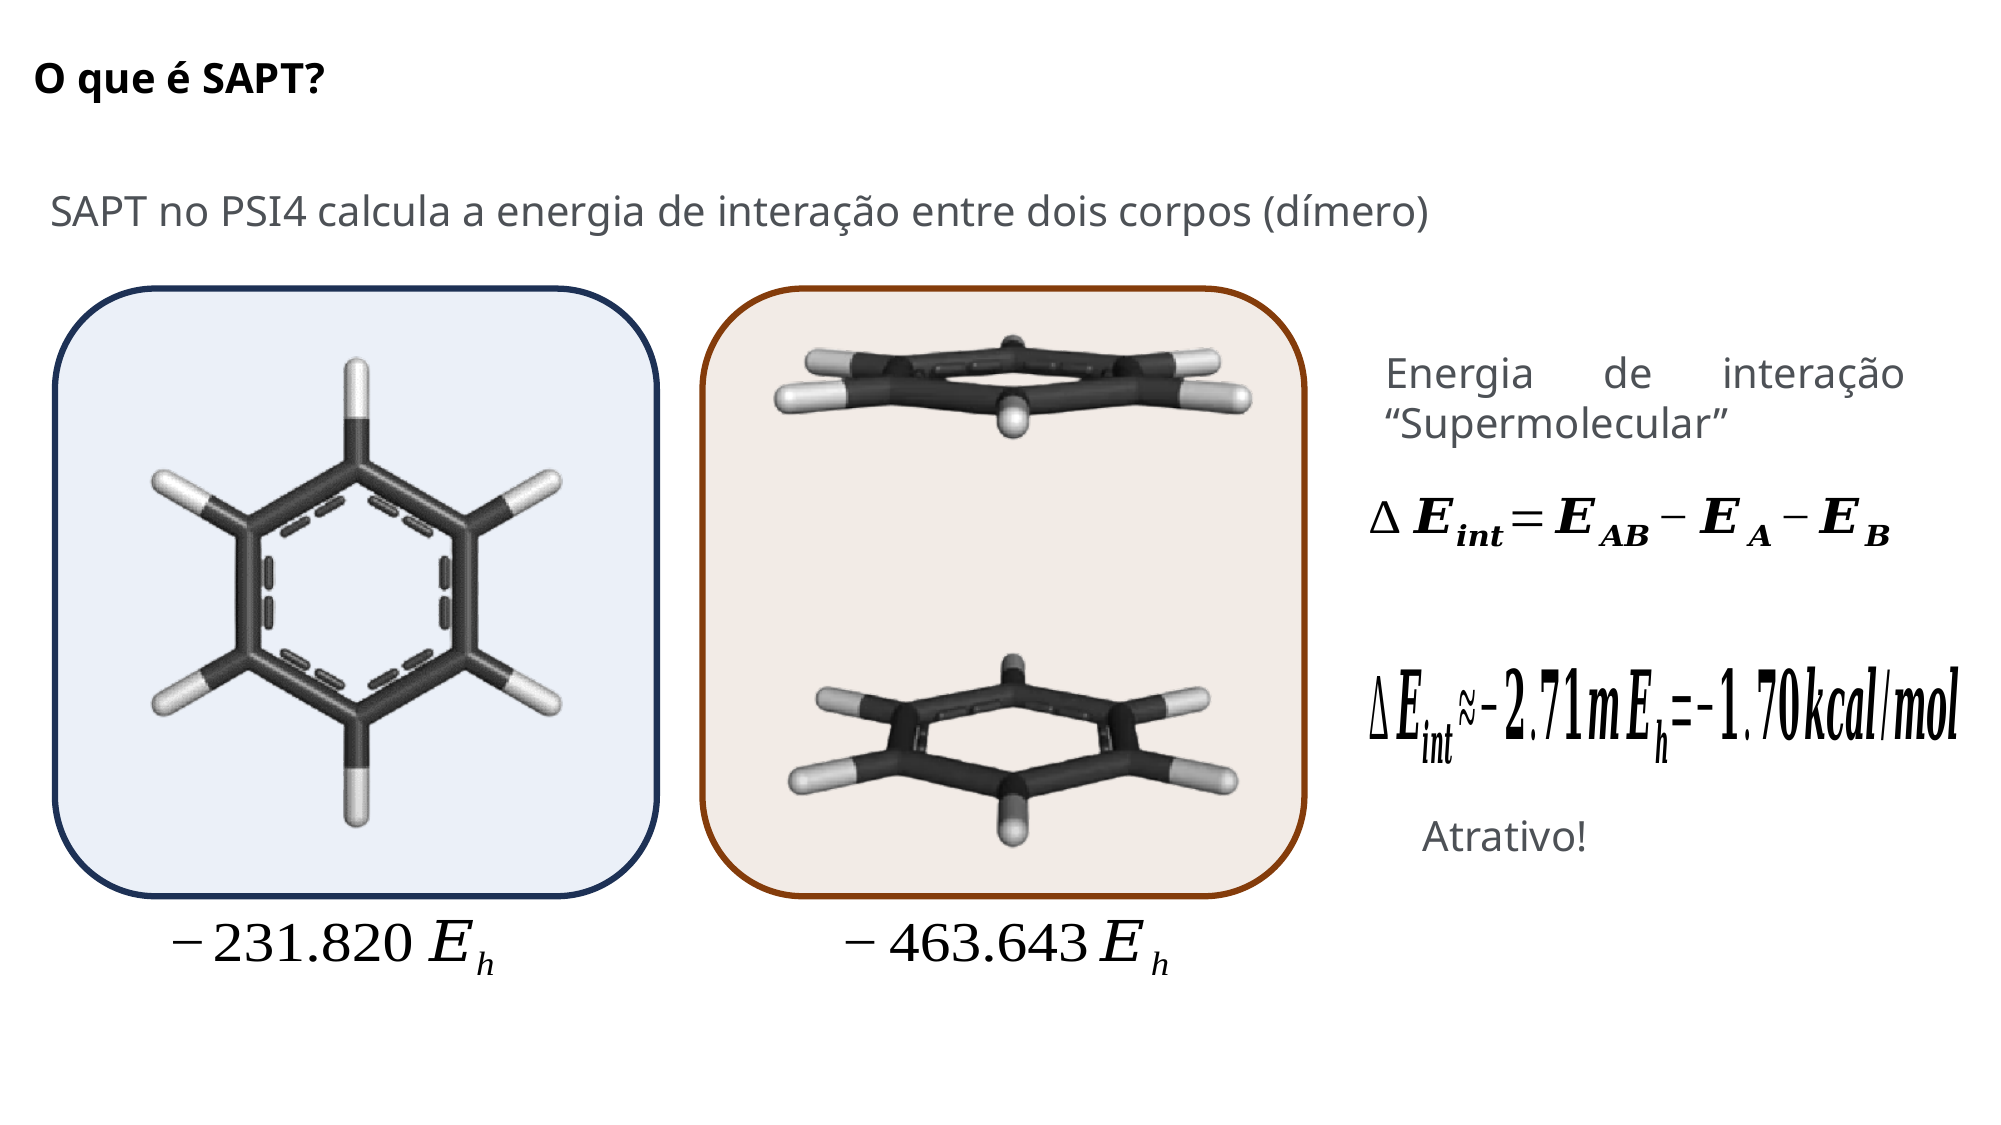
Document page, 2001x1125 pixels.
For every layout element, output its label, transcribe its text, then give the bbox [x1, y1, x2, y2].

picture [128, 339, 589, 850]
text_box SAPT no PSI4 calcula a energia de interação entre dois corpos (dímero) [35, 177, 1878, 243]
text_box Energia de interação “Supermolecular” [1370, 339, 1921, 455]
text_box Atrativo! [1407, 802, 1958, 868]
text_box [701, 287, 1282, 898]
picture [767, 324, 1343, 861]
text_box [53, 287, 658, 898]
text_box O que é SAPT? [18, 44, 1921, 110]
